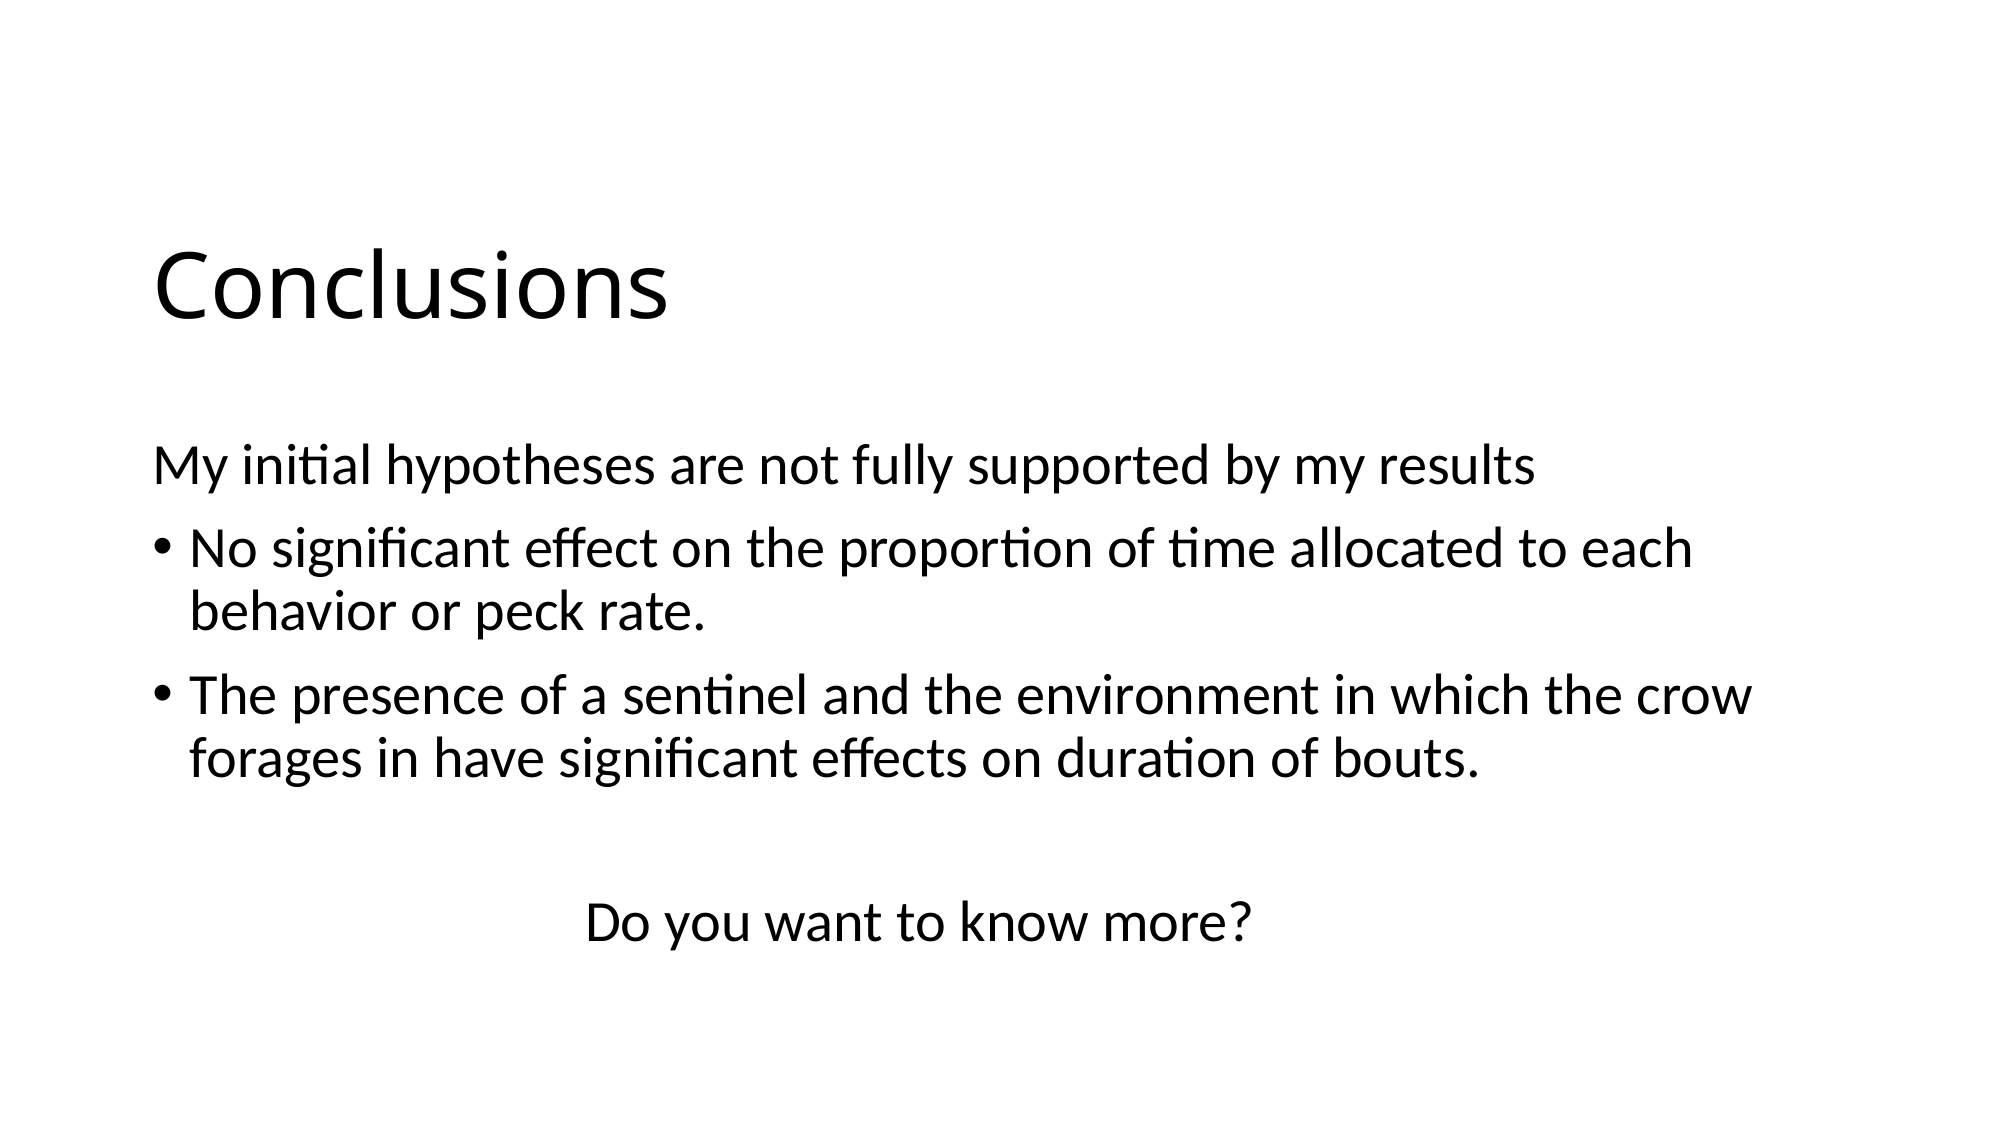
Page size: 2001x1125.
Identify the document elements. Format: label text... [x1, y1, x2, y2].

list My initial hypotheses are not fully supported by my results No significant effect on the proportion of time allocated to each behavior or peck rate. The presence of a sentinel and the environment in which the crow forages in have significant effects on duration of bouts. [137, 426, 1863, 1066]
text_box Do you want to know more? [569, 876, 1399, 961]
title Conclusions [137, 180, 1863, 398]
